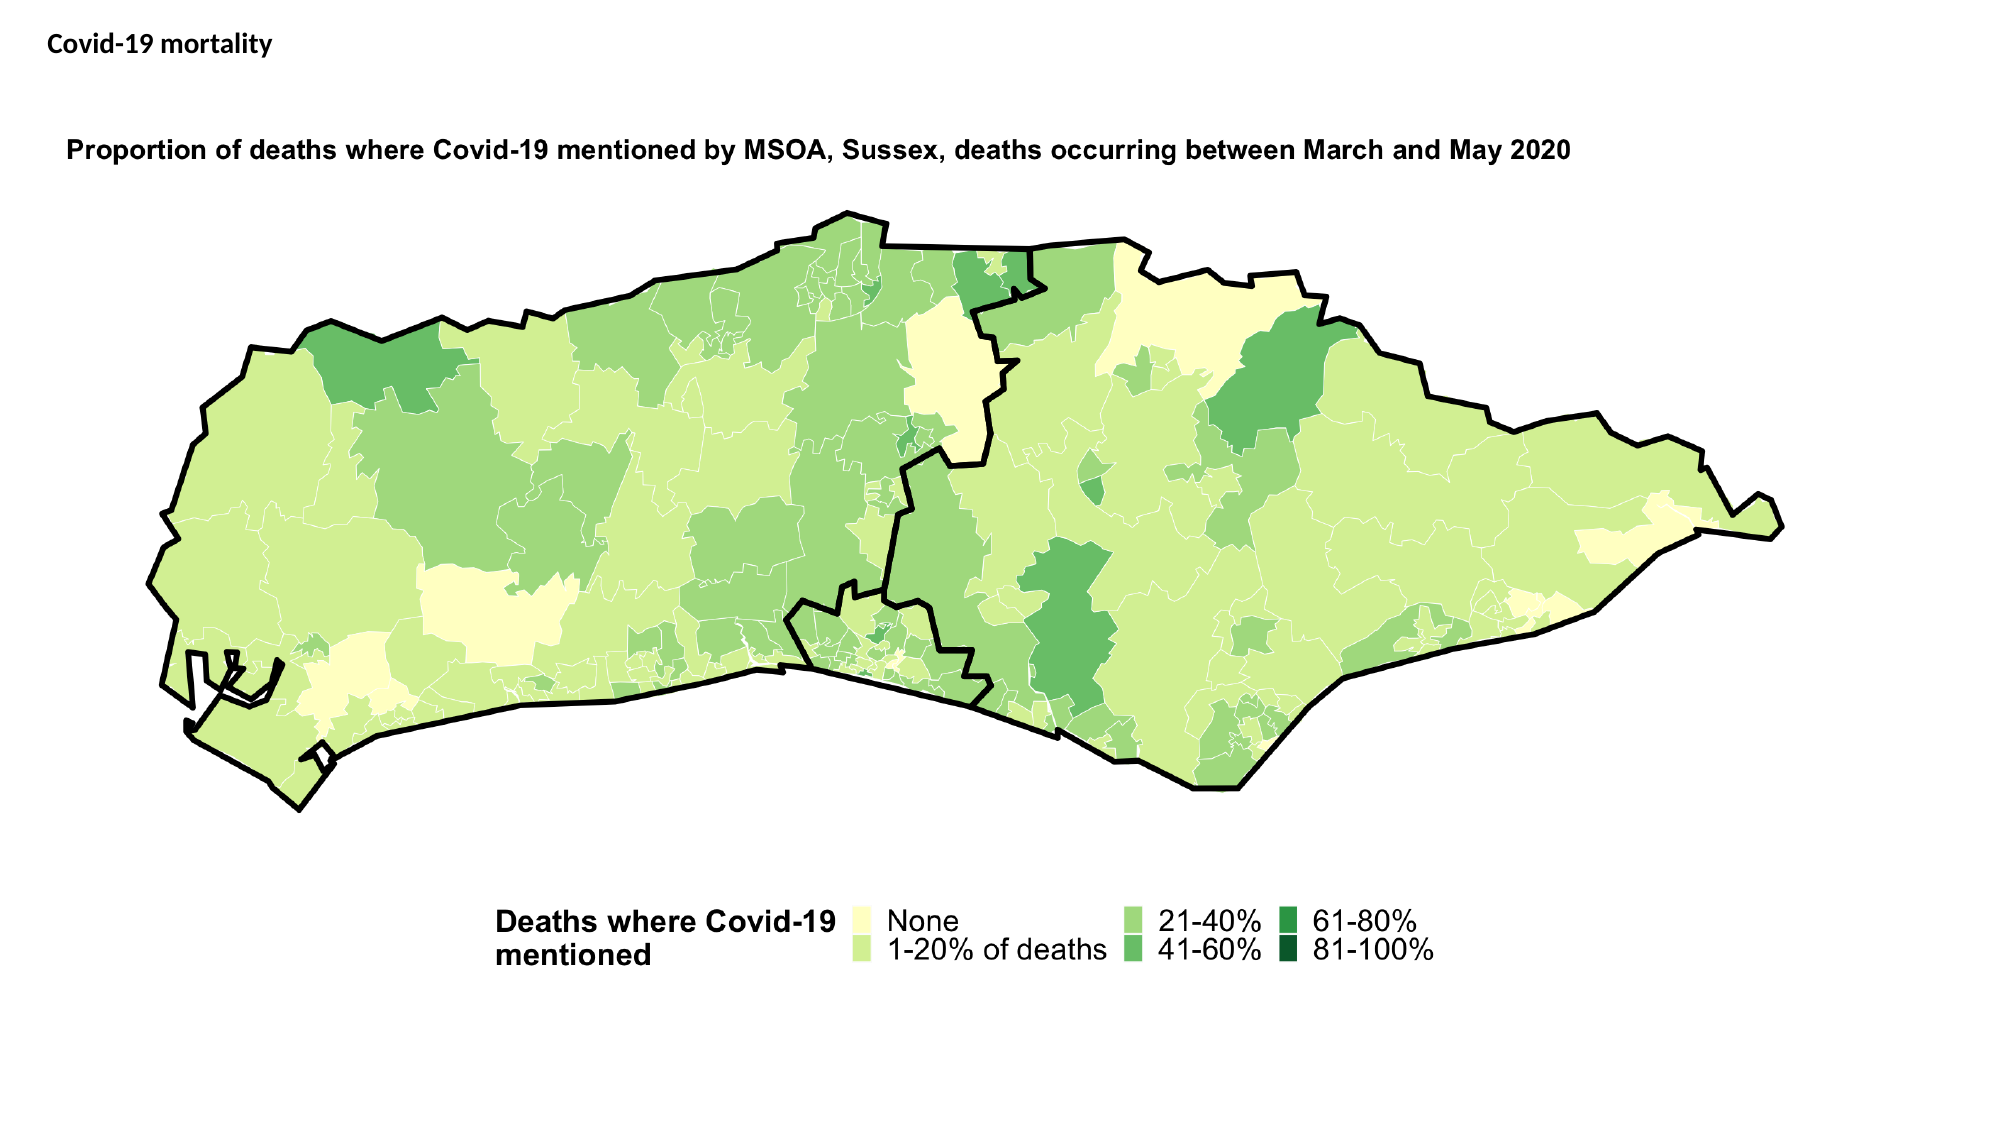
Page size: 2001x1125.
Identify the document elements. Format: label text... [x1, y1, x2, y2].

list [38, 48, 1882, 1077]
text_box Covid-19 mortality [32, 16, 289, 67]
